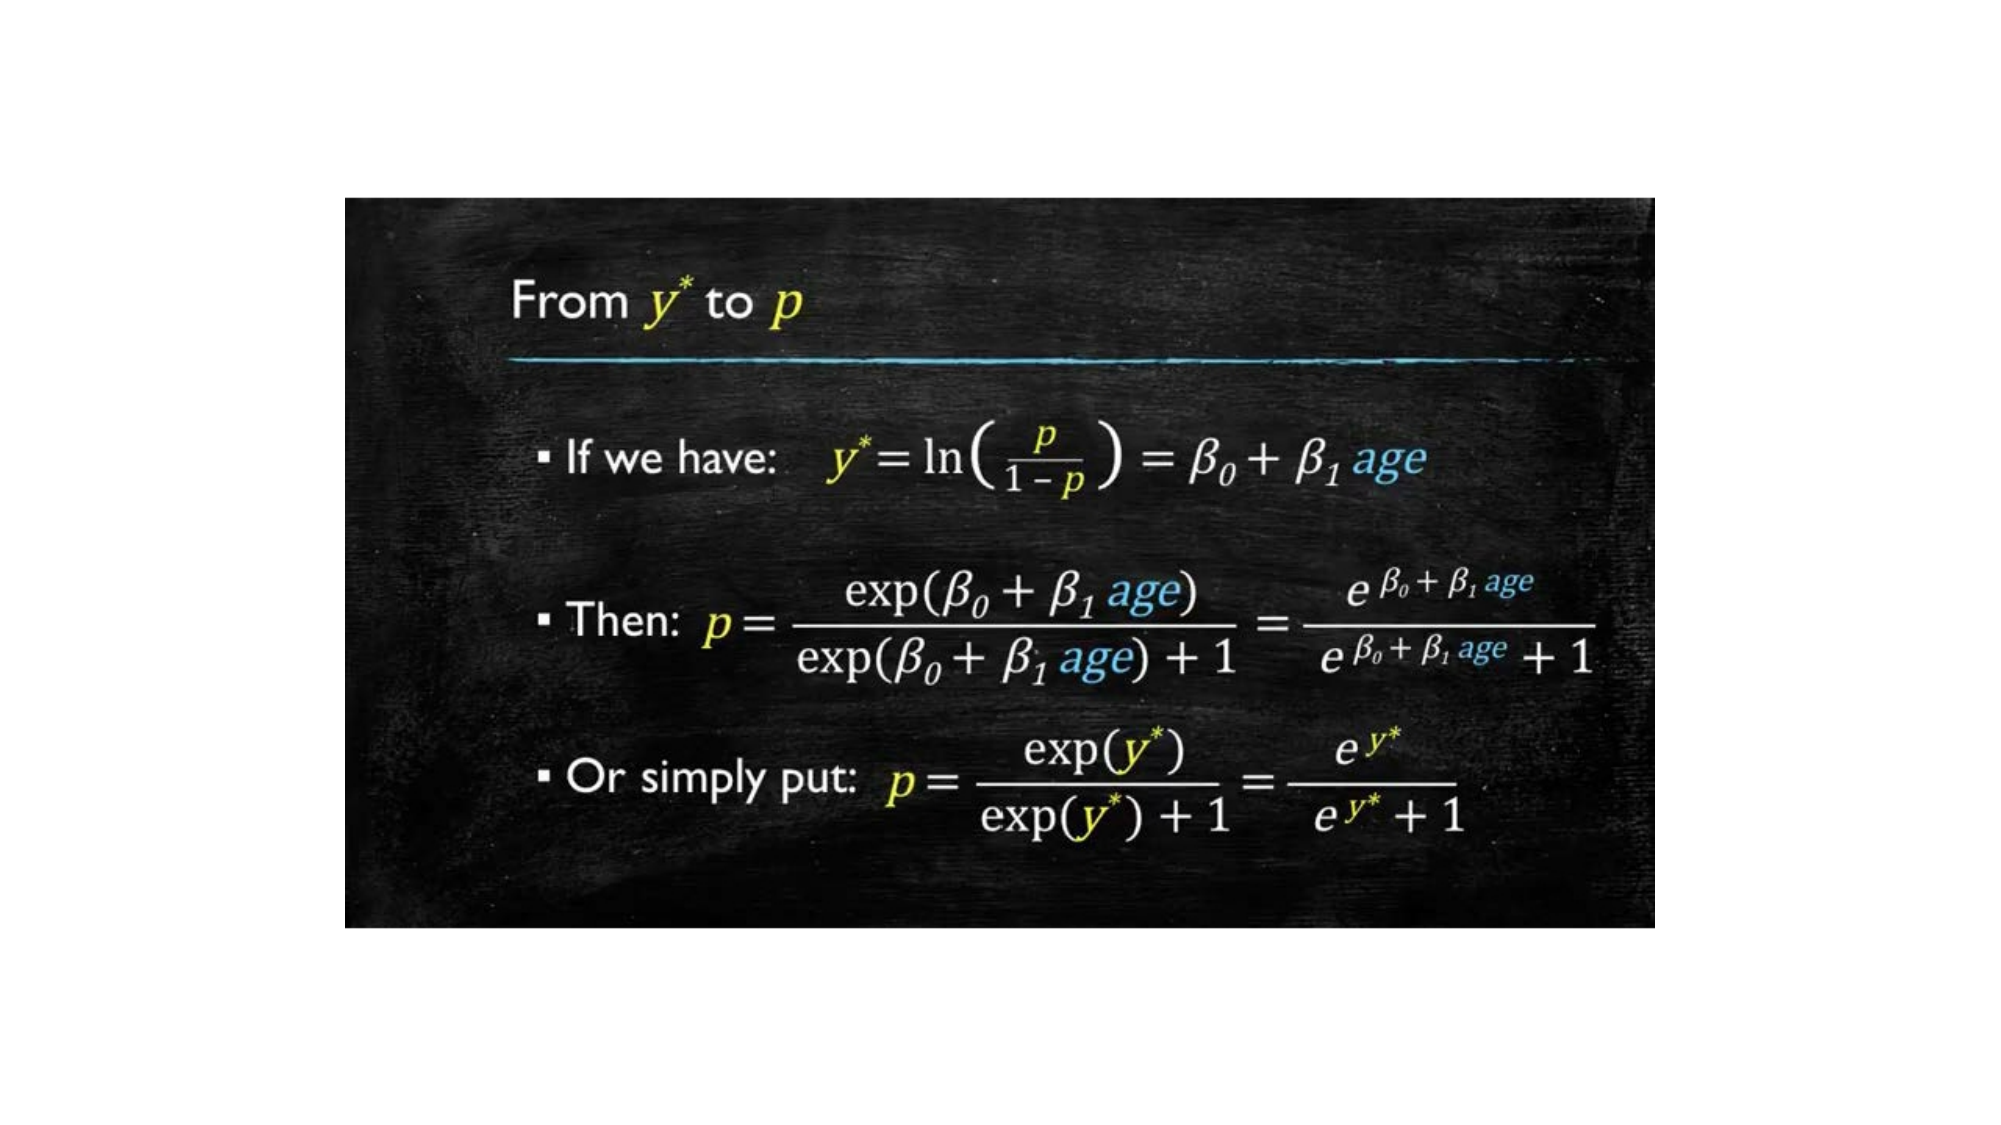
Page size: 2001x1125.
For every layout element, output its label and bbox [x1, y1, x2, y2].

picture [345, 195, 1655, 930]
